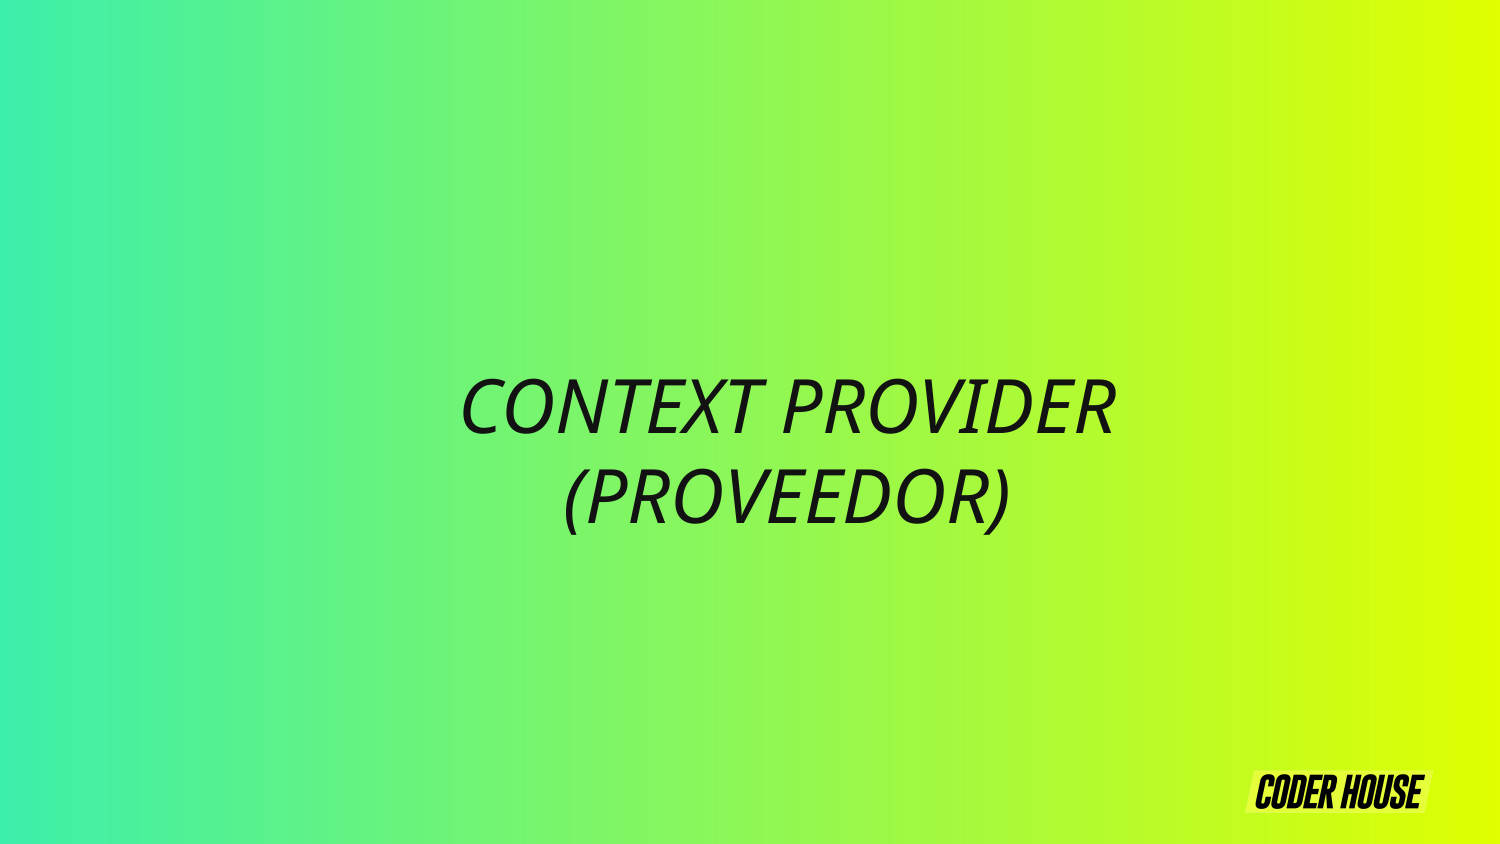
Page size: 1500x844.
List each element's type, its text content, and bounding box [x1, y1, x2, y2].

text_box CONTEXT PROVIDER (PROVEEDOR) [204, 343, 1296, 554]
picture [1241, 764, 1437, 819]
